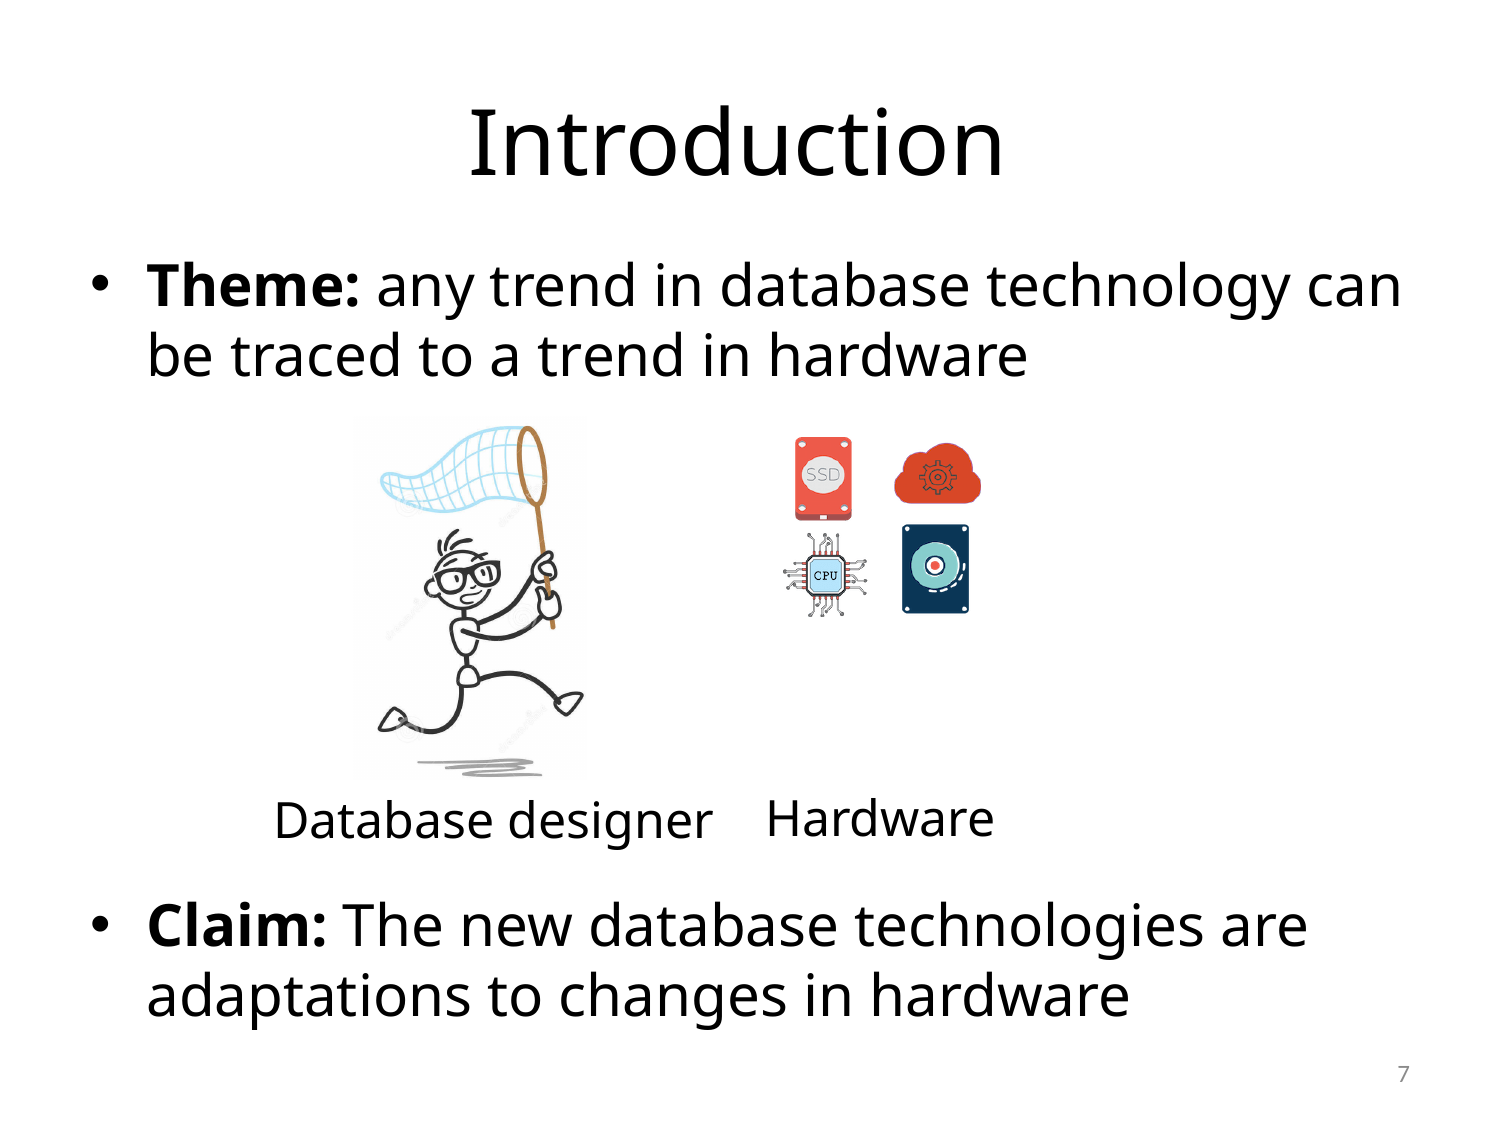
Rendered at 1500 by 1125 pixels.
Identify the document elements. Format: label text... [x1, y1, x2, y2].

slide_number 7 [1074, 1042, 1425, 1103]
picture [353, 416, 587, 780]
title Introduction [75, 45, 1425, 233]
text_box Hardware [750, 779, 1011, 855]
picture [783, 437, 981, 618]
text_box Database designer [258, 781, 730, 857]
list Theme: any trend in database technology can be traced to a trend in hardware Claim: The new database technologies are adaptations to changes in hardware [75, 240, 1425, 1103]
